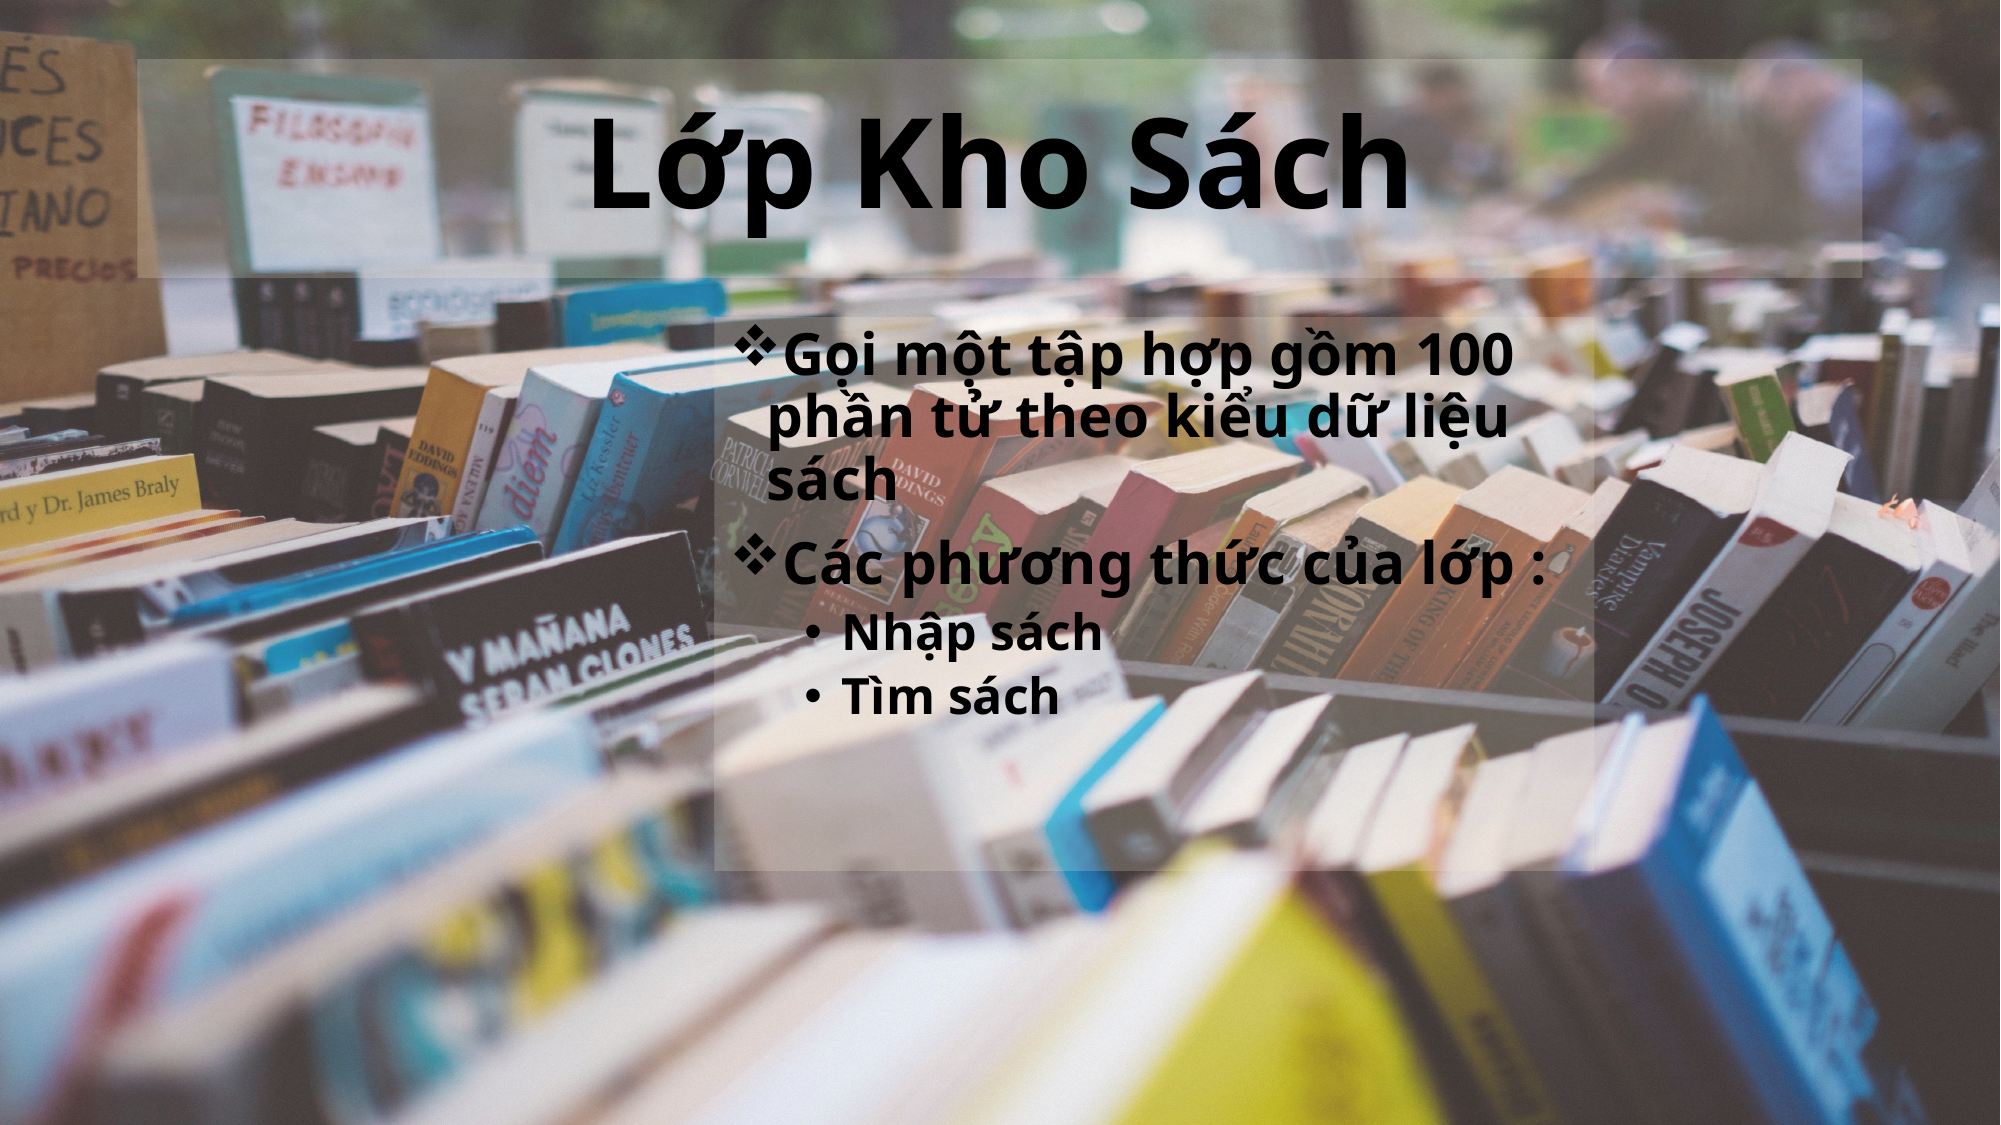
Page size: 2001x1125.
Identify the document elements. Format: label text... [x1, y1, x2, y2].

list Gọi một tập hợp gồm 100 phần tử theo kiểu dữ liệu sách Các phương thức của lớp : Nhập sách Tìm sách [714, 317, 1595, 871]
title Lớp Kho Sách [137, 59, 1863, 278]
